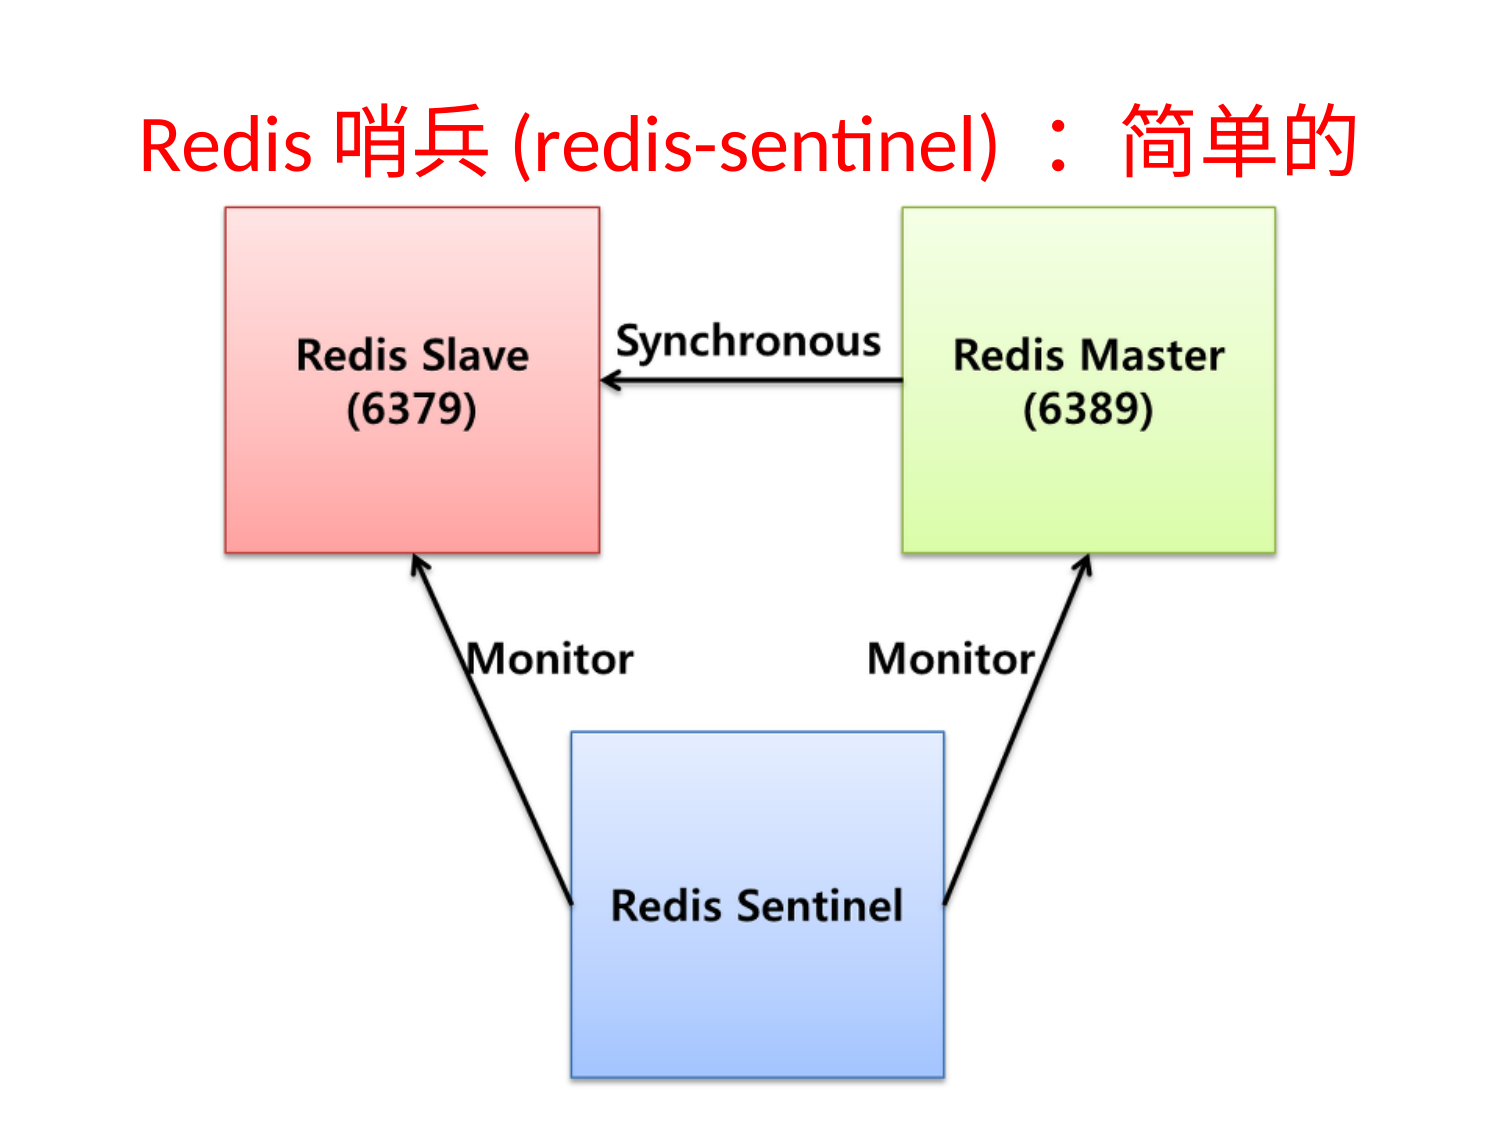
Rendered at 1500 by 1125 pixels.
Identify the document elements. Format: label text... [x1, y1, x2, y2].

picture [215, 198, 1284, 1091]
title Redis哨兵(redis-sentinel) ：简单的 [75, 45, 1425, 233]
